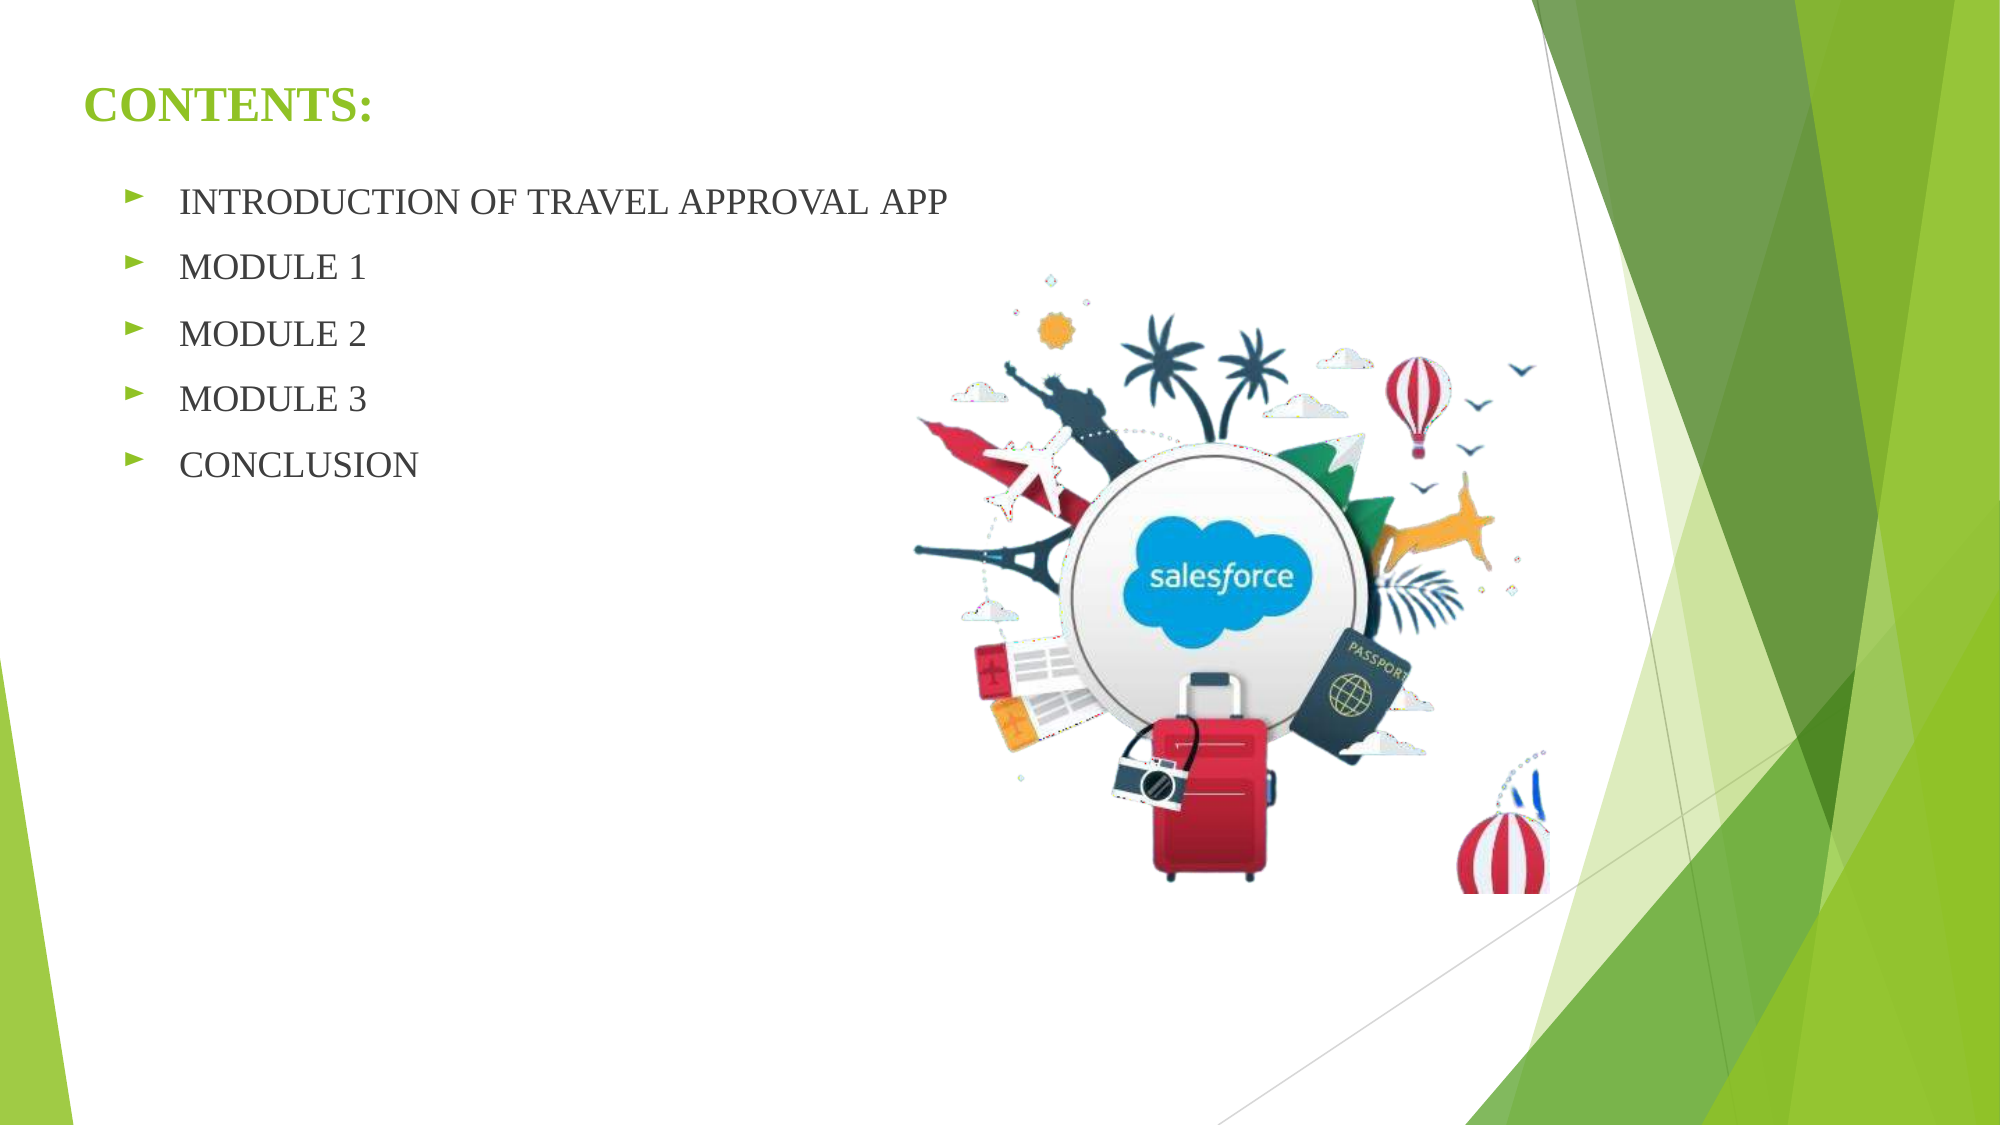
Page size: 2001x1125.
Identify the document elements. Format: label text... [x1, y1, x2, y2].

text_box [907, 271, 1550, 894]
title CONTENTS: [81, 69, 377, 260]
text_box INTRODUCTION OF TRAVEL APPROVAL APP MODULE 1 MODULE 2 MODULE 3 CONCLUSION [120, 154, 965, 486]
